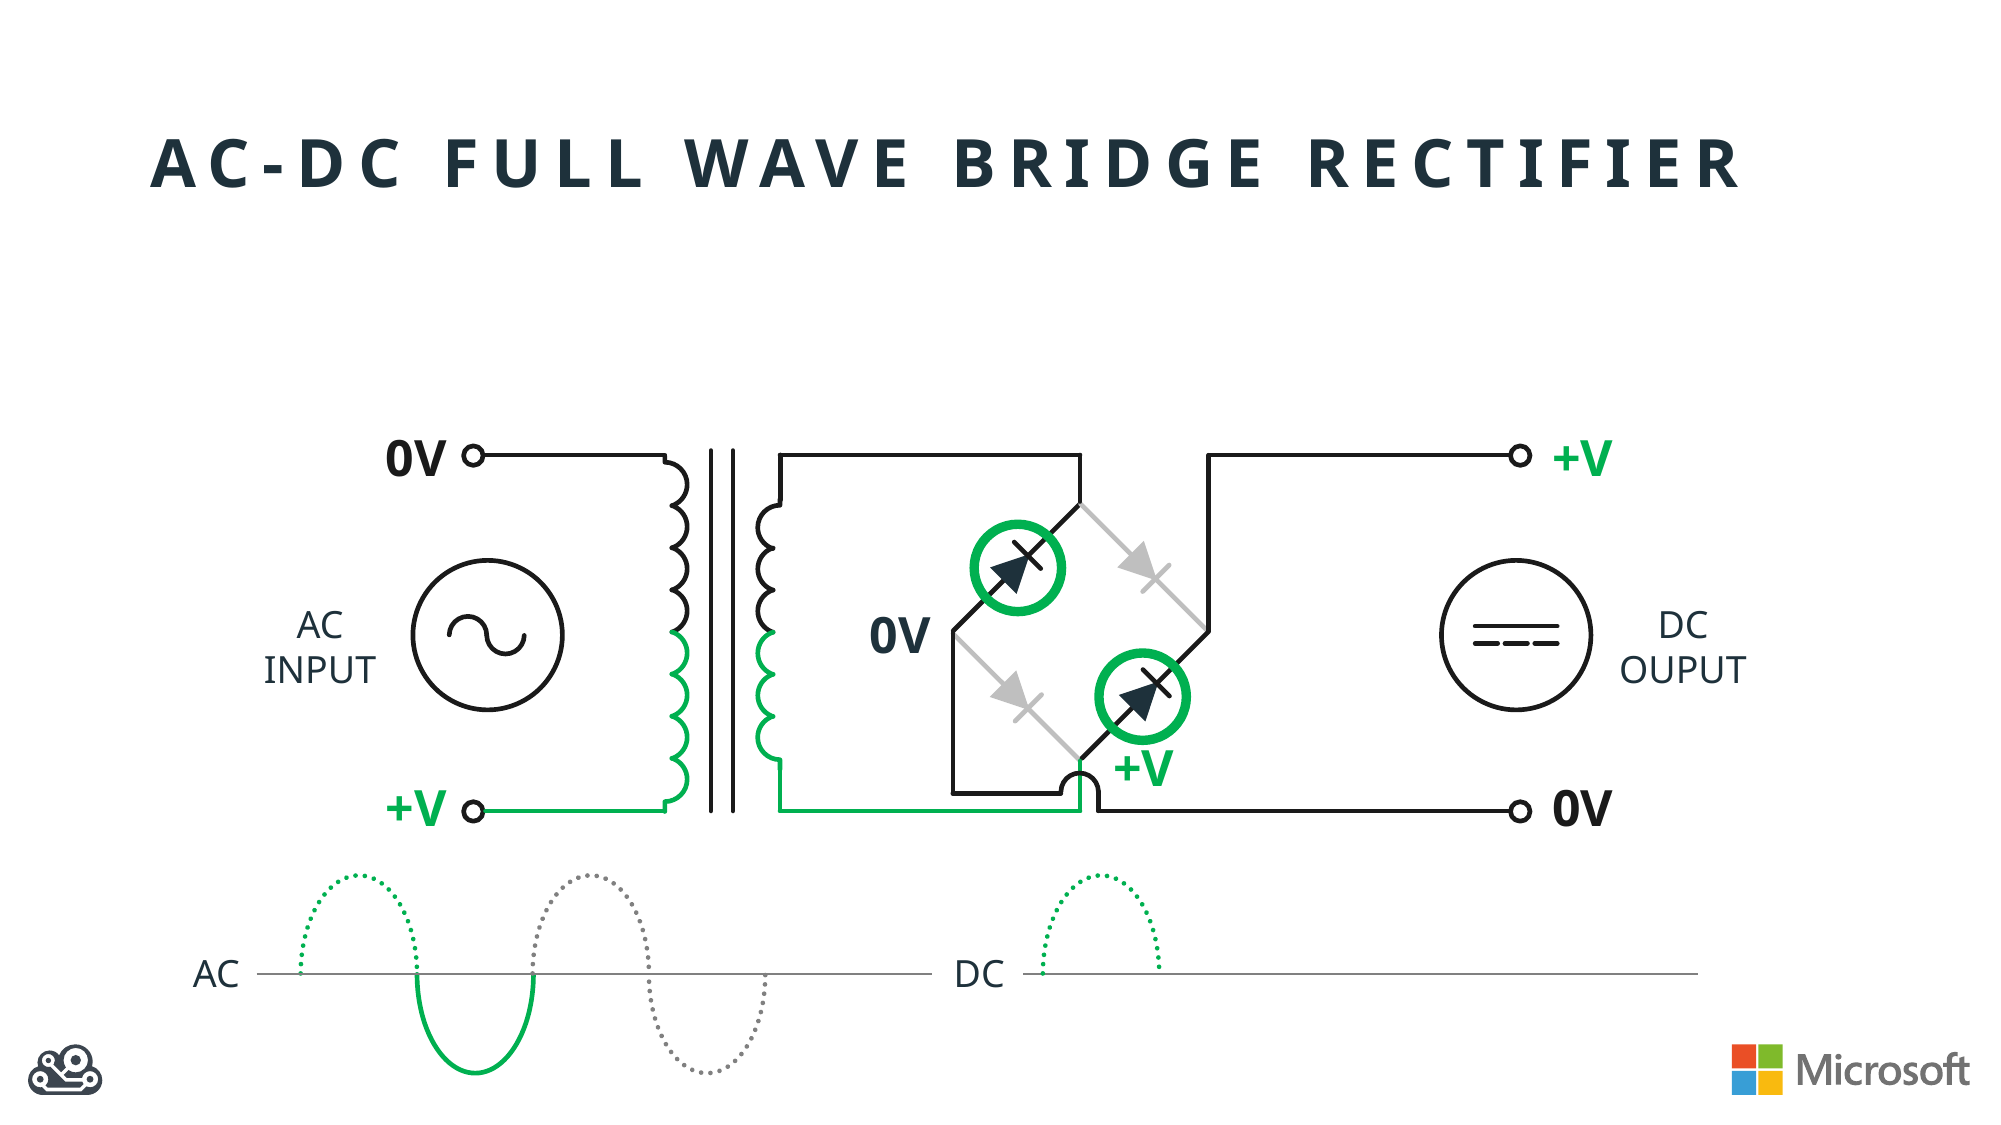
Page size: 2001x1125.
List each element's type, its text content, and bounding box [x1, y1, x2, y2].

text_box [756, 673, 774, 718]
text_box [648, 974, 767, 1074]
text_box DC OUPUT [1604, 593, 1762, 699]
text_box [1142, 564, 1170, 593]
text_box 0V [1537, 769, 1629, 845]
text_box [756, 589, 774, 632]
text_box [1509, 800, 1531, 823]
text_box +V [1537, 418, 1629, 494]
text_box [1440, 559, 1592, 711]
text_box [671, 504, 689, 548]
text_box [1116, 540, 1157, 580]
text_box AC INPUT [249, 593, 391, 699]
text_box [1014, 693, 1043, 722]
text_box 0V [855, 595, 946, 671]
text_box DC [939, 943, 1020, 1003]
text_box [416, 975, 535, 1074]
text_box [710, 450, 734, 812]
text_box [973, 523, 1063, 613]
text_box [531, 874, 650, 975]
text_box [671, 546, 689, 590]
text_box [1174, 630, 1210, 666]
title AC-DC full wave Bridge rectifier [135, 57, 1860, 275]
text_box [1081, 740, 1098, 759]
text_box [756, 501, 781, 548]
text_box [1474, 625, 1558, 644]
text_box [1048, 503, 1080, 536]
text_box [756, 717, 781, 768]
text_box [663, 759, 689, 810]
text_box [462, 800, 484, 823]
text_box [671, 589, 689, 632]
text_box [299, 874, 418, 973]
text_box [1098, 652, 1188, 742]
text_box [671, 631, 689, 674]
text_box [448, 616, 525, 655]
text_box [663, 456, 689, 505]
text_box AC [178, 943, 255, 1003]
text_box [1060, 772, 1098, 793]
text_box +V [370, 769, 462, 845]
text_box [671, 715, 689, 760]
text_box [756, 547, 774, 590]
text_box [412, 559, 564, 711]
text_box [1042, 874, 1161, 975]
text_box [671, 673, 689, 716]
text_box [1509, 445, 1531, 467]
text_box +V [1098, 729, 1190, 805]
text_box [462, 445, 484, 467]
text_box [952, 598, 986, 632]
text_box [756, 631, 774, 674]
text_box [988, 669, 1029, 710]
text_box 0V [370, 418, 462, 494]
